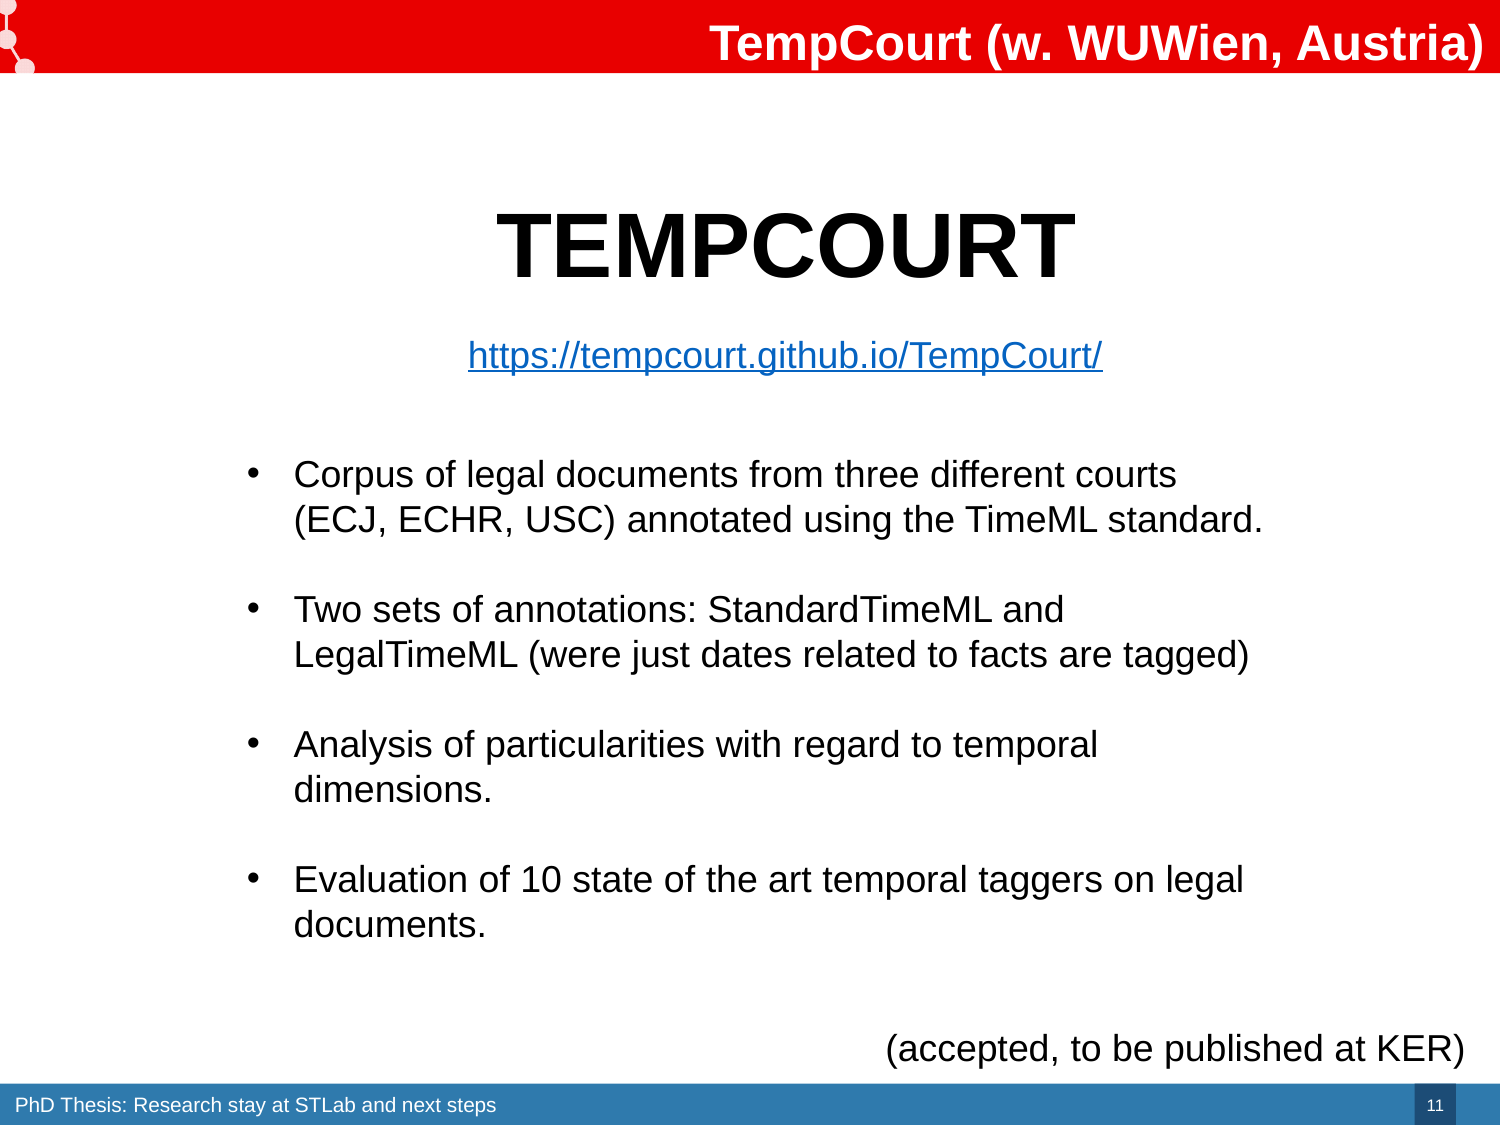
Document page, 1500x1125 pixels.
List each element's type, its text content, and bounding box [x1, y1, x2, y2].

text_box Corpus of legal documents from three different courts (ECJ, ECHR, USC) annotated using the TimeML standard. Two sets of annotations: StandardTimeML and LegalTimeML (were just dates related to facts are tagged) Analysis of particularities with regard to temporal dimensions. Evaluation of 10 state of the art temporal taggers on legal documents. [232, 442, 1281, 953]
text_box https://tempcourt.github.io/TempCourt/ [184, 323, 1387, 384]
text_box (accepted, to be published at KER) [870, 1016, 1481, 1077]
slide_number 11 [1414, 1083, 1457, 1125]
text_box TEMPCOURT [481, 178, 1093, 304]
title TempCourt (w. WUWien, Austria) [100, 14, 1500, 66]
